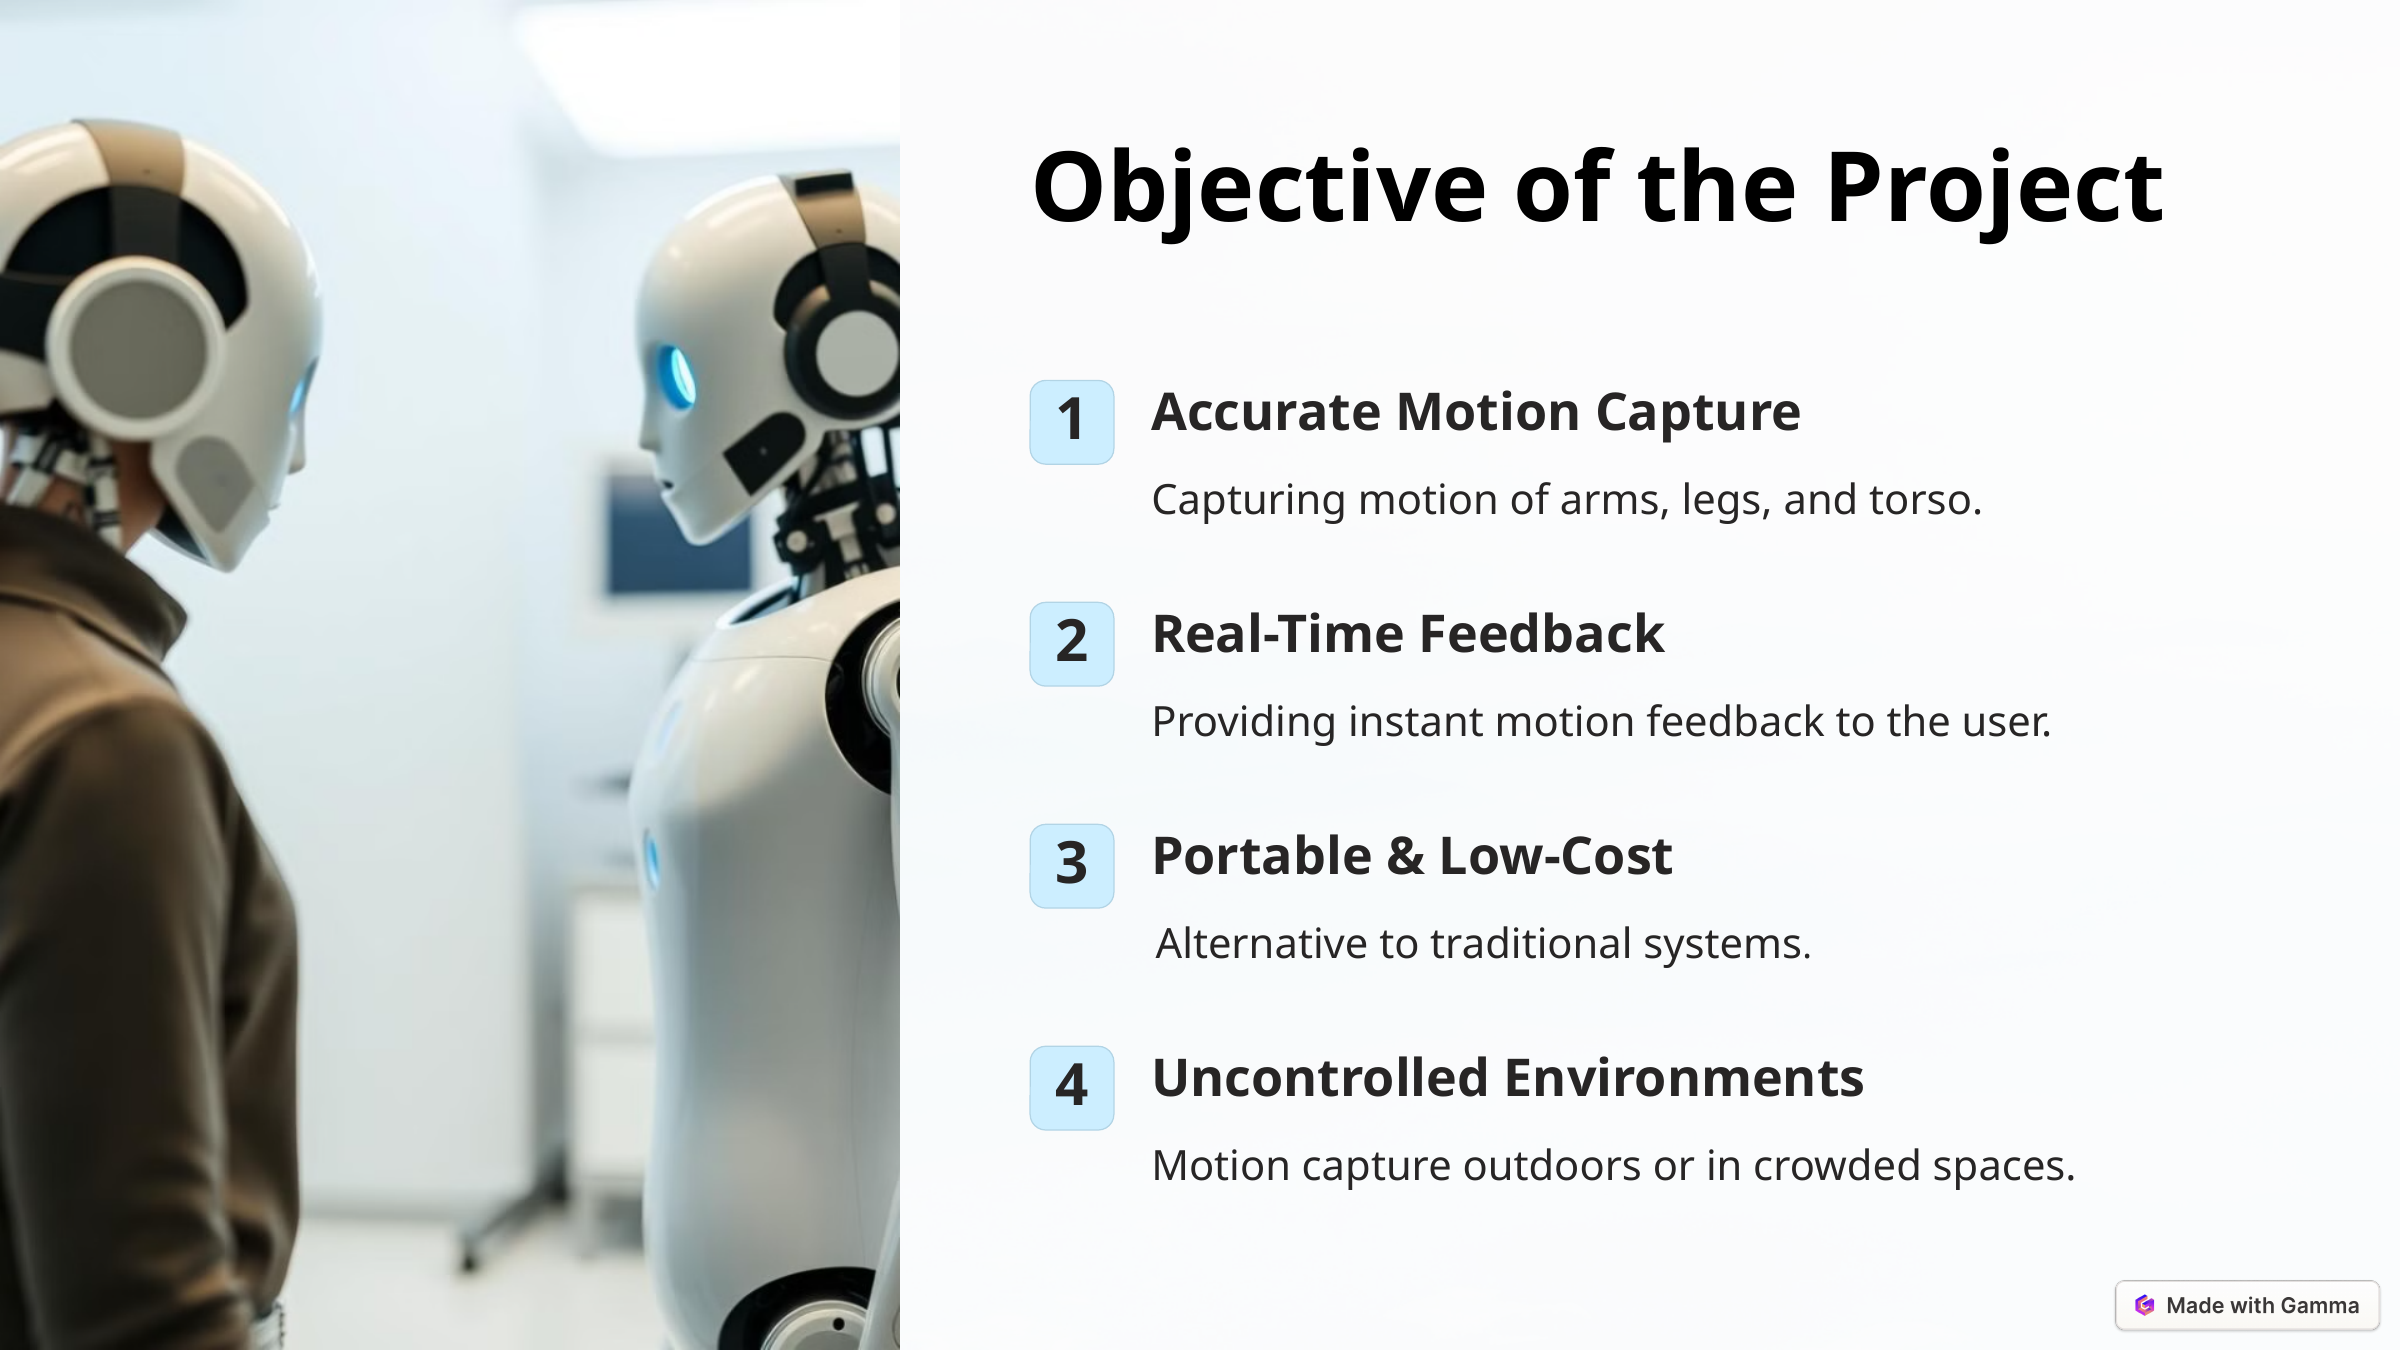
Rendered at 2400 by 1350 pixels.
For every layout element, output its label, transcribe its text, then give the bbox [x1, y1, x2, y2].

text_box Uncontrolled Environments [1151, 1046, 1780, 1108]
text_box 1 [1059, 393, 1085, 452]
text_box Alternative to traditional systems. [1155, 908, 2275, 968]
text_box Providing instant motion feedback to the user. [1151, 685, 2270, 746]
text_box Accurate Motion Capture [1151, 380, 1716, 442]
text_box Capturing motion of arms, legs, and torso. [1151, 463, 2270, 524]
text_box 2 [1055, 614, 1089, 674]
text_box Real-Time Feedback [1151, 602, 1640, 664]
text_box Objective of the Project [1030, 119, 2071, 242]
picture [2106, 1271, 2389, 1339]
text_box Motion capture outdoors or in crowded spaces. [1151, 1129, 2270, 1190]
text_box 3 [1055, 836, 1089, 896]
text_box [1030, 1046, 1114, 1131]
text_box [1030, 602, 1114, 687]
text_box Portable & Low-Cost [1151, 824, 1640, 886]
text_box [1030, 824, 1114, 909]
text_box [1030, 380, 1114, 465]
text_box 4 [1056, 1058, 1088, 1118]
picture [0, 0, 900, 1350]
